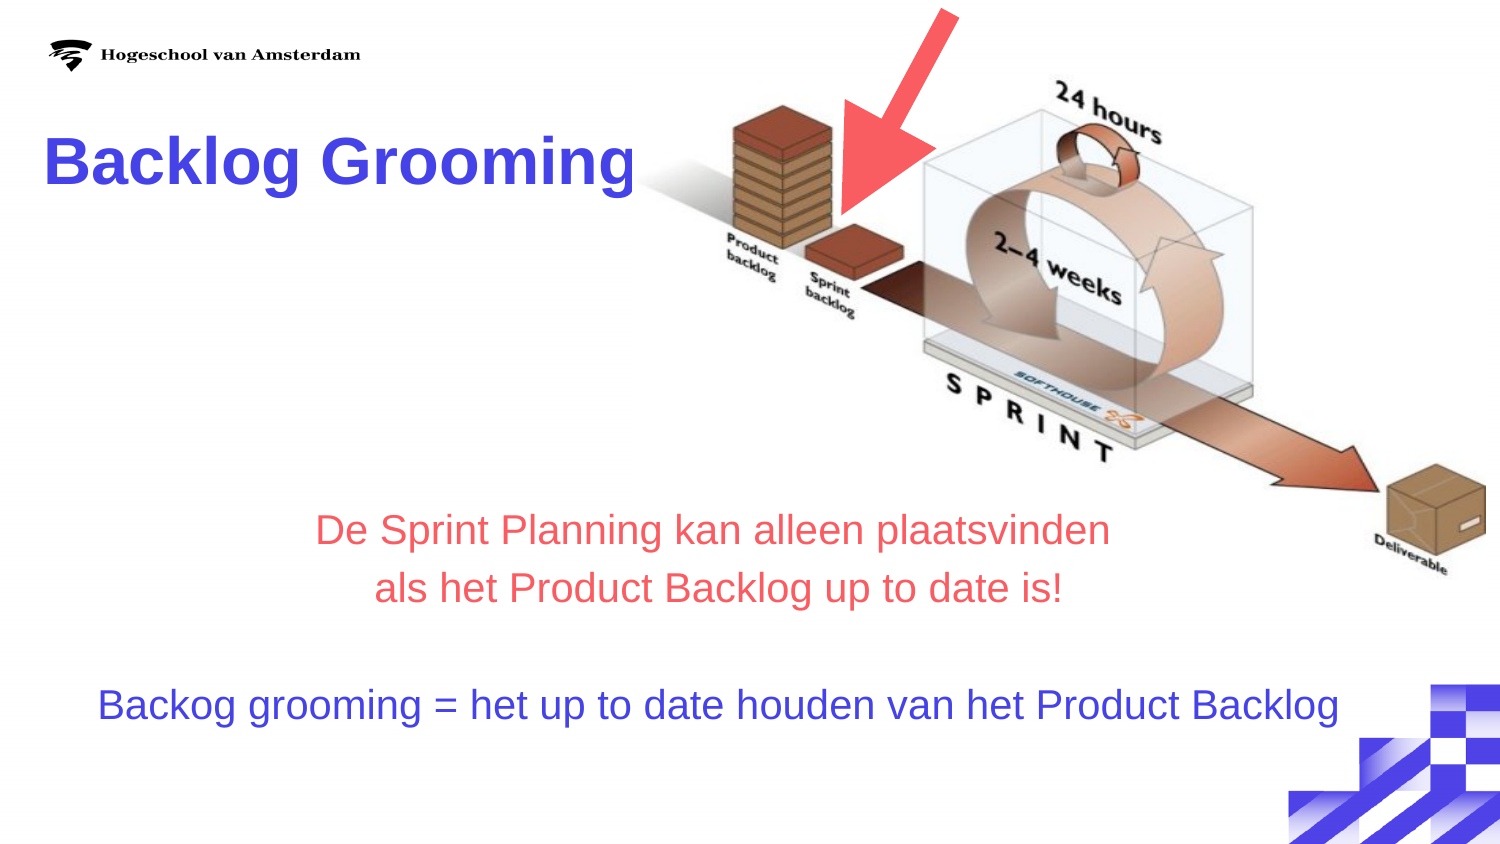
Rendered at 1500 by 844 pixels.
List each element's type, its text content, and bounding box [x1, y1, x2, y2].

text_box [840, 12, 951, 216]
list De Sprint Planning kan alleen plaatsvinden als het Product Backlog up to date is! Backog grooming = het up to date houden van het Product Backlog [28, 429, 1409, 791]
picture [0, 0, 1500, 844]
title Backlog Grooming [28, 87, 627, 229]
